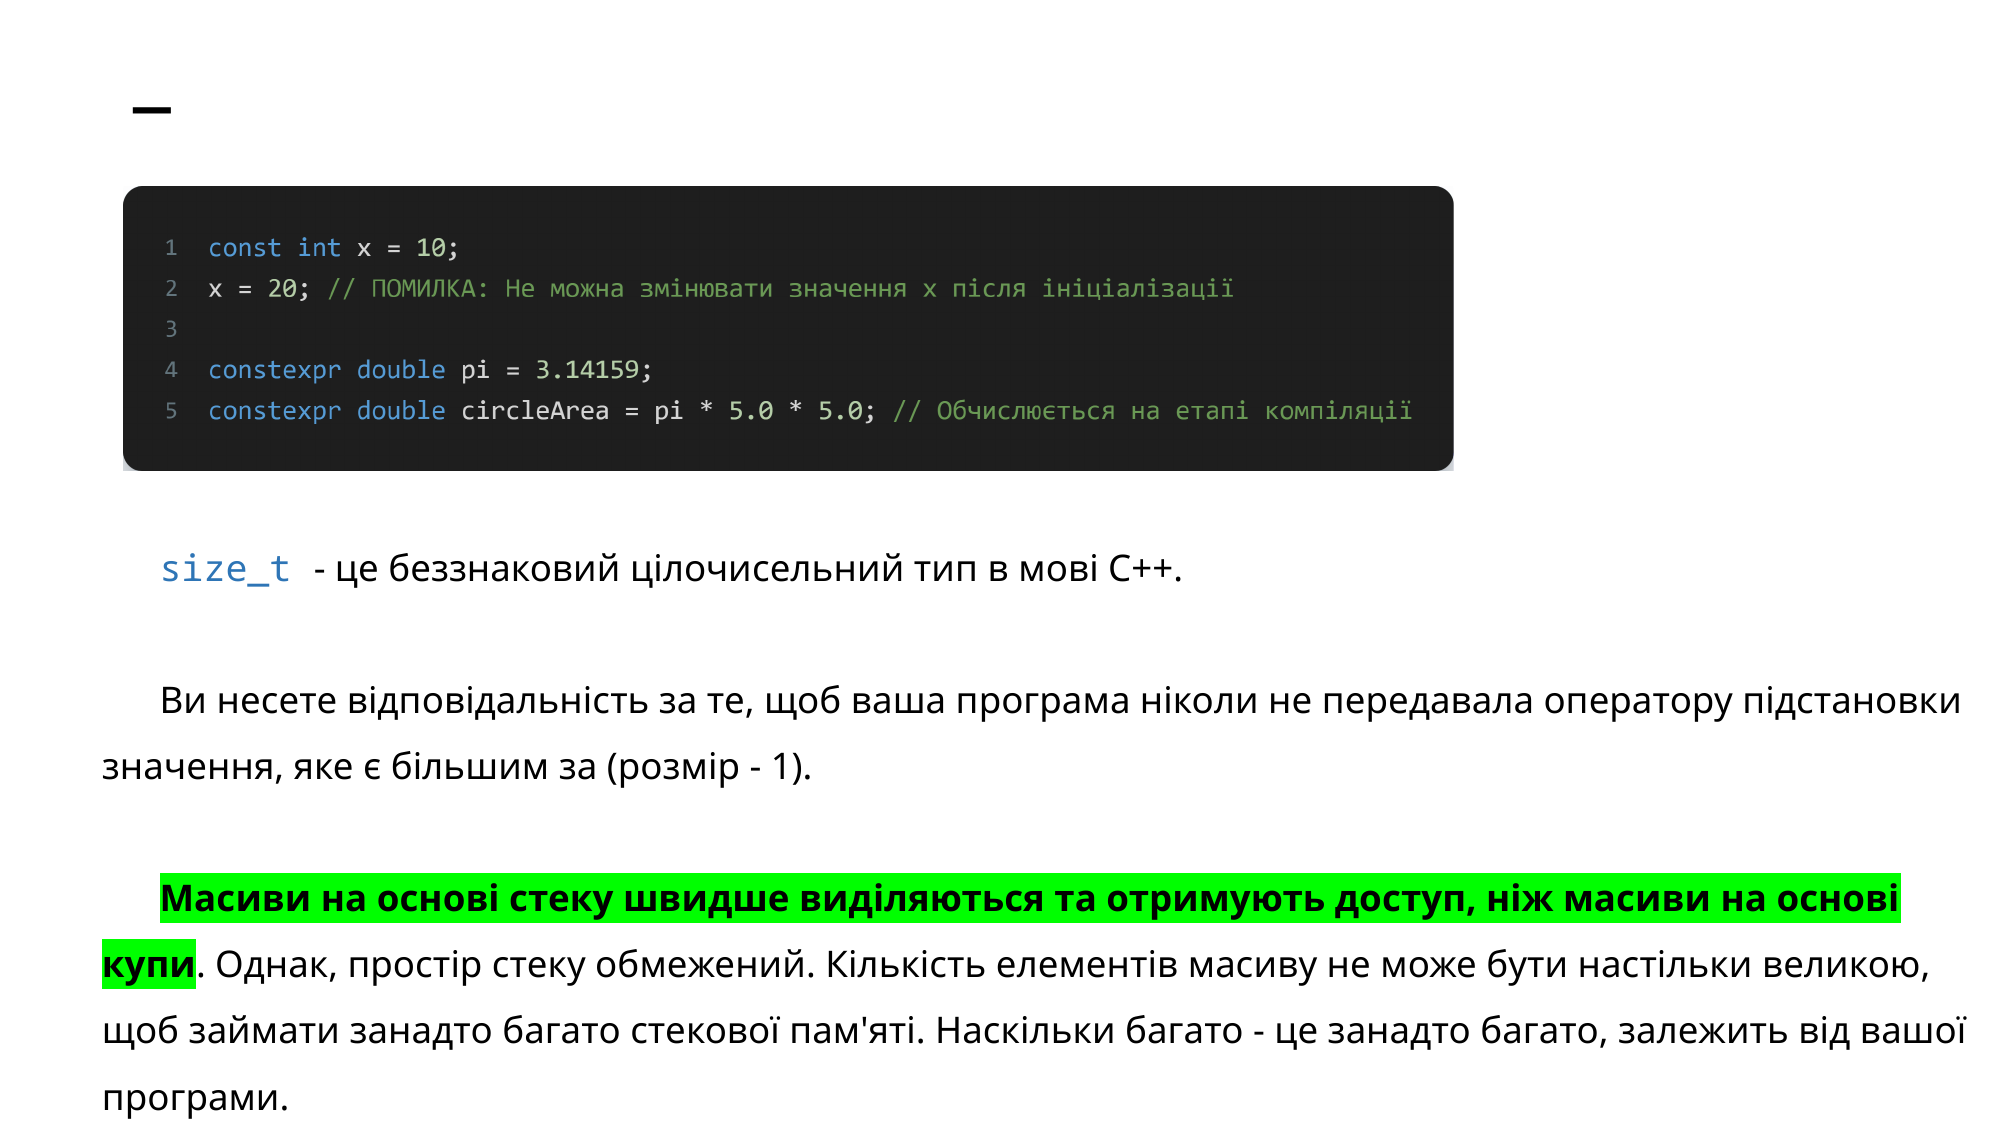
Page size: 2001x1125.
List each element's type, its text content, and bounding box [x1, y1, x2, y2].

picture [123, 186, 1454, 471]
list size_t - це беззнаковий цілочисельний тип в мові C++. Ви несете відповідальність за те, щоб ваша програма ніколи не передавала оператору підстановки значення, яке є більшим за (розмір - 1). Масиви на основі стеку швидше виділяються та отримують доступ, ніж масиви на основі купи. Однак, простір стеку обмежений. Кількість елементів масиву не може бути настільки великою, щоб займати занадто багато стекової пам'яті. Наскільки багато - це занадто багато, залежить від вашої програми. [0, 140, 2000, 1125]
title _ [0, 0, 2000, 140]
